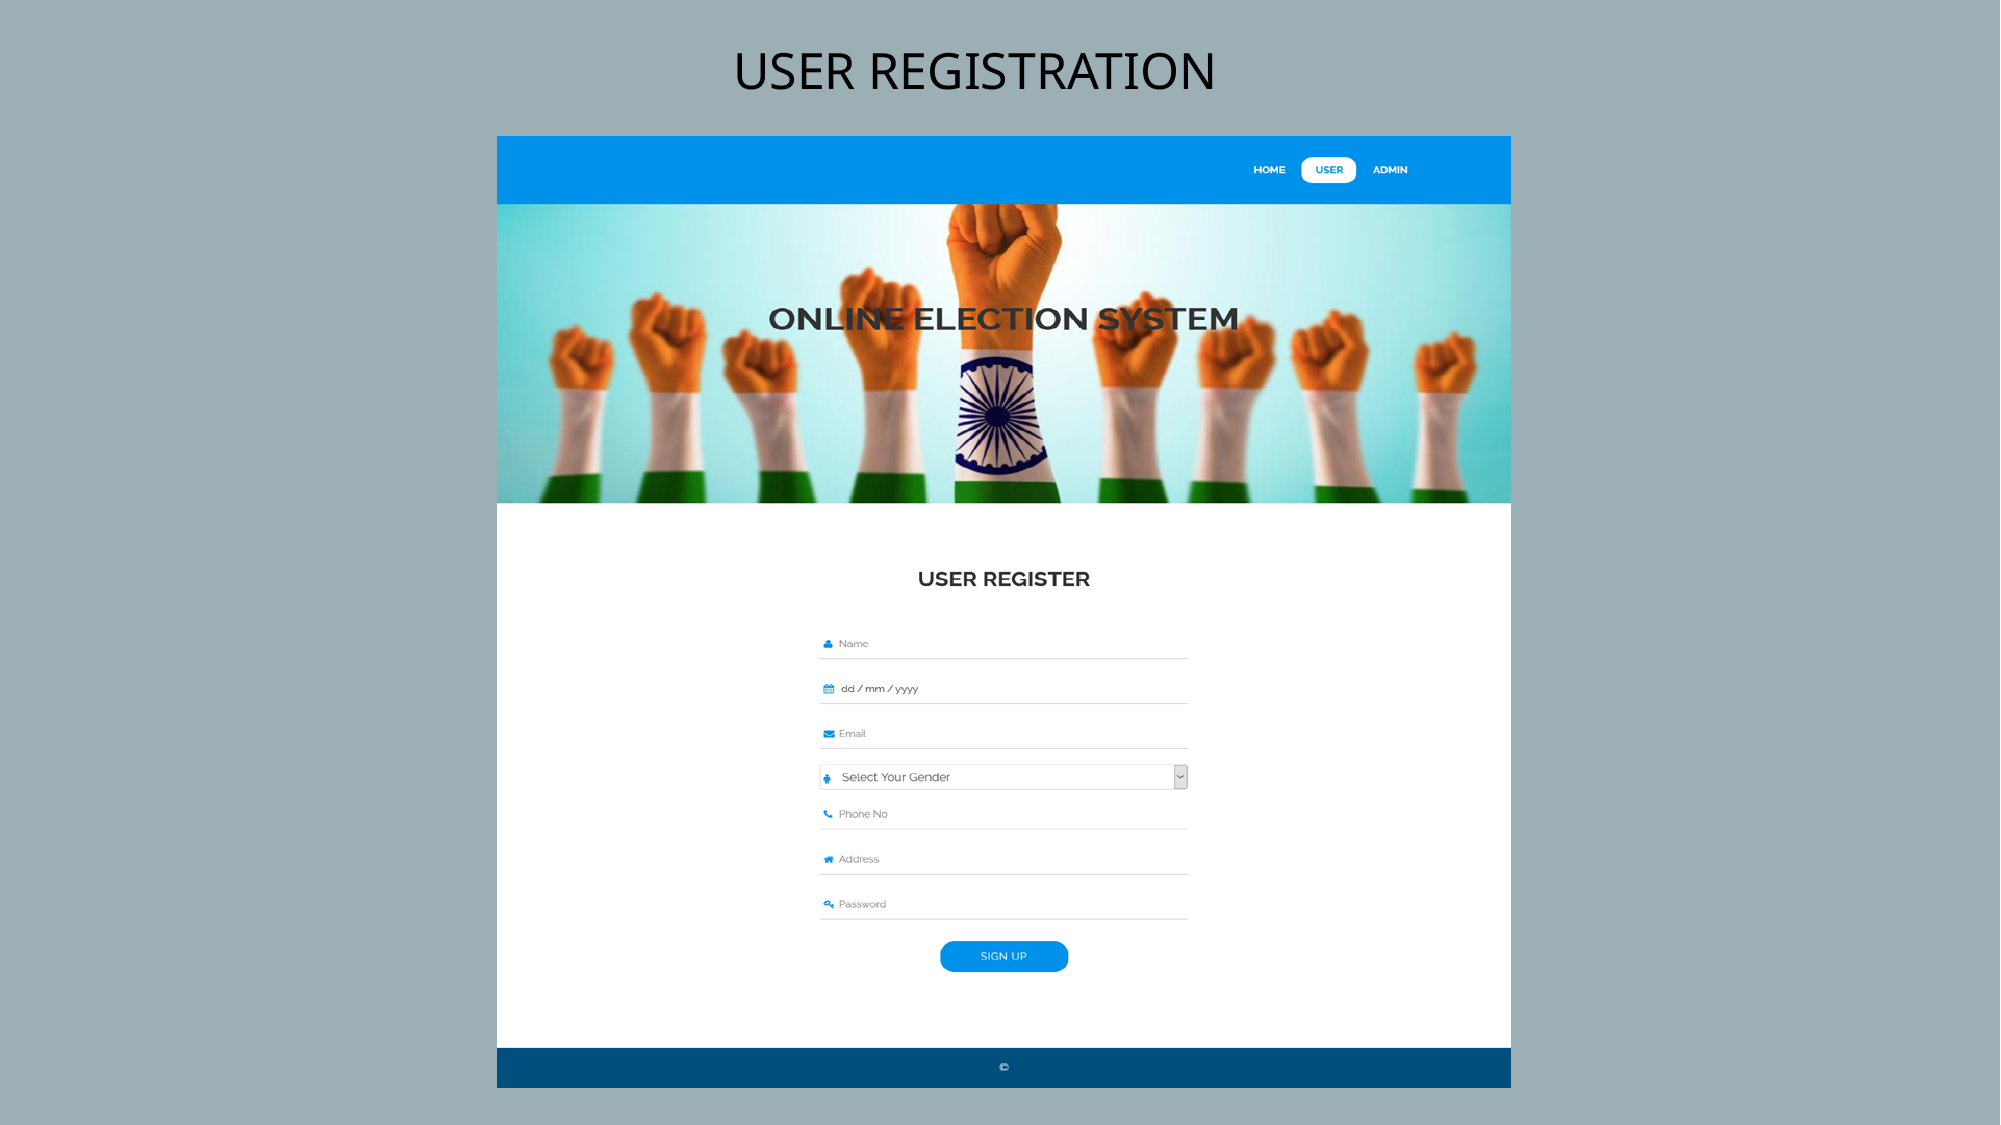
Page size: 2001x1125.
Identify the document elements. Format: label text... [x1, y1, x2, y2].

subtitle USER REGISTRATION [417, 32, 1534, 135]
picture [495, 134, 1514, 1089]
